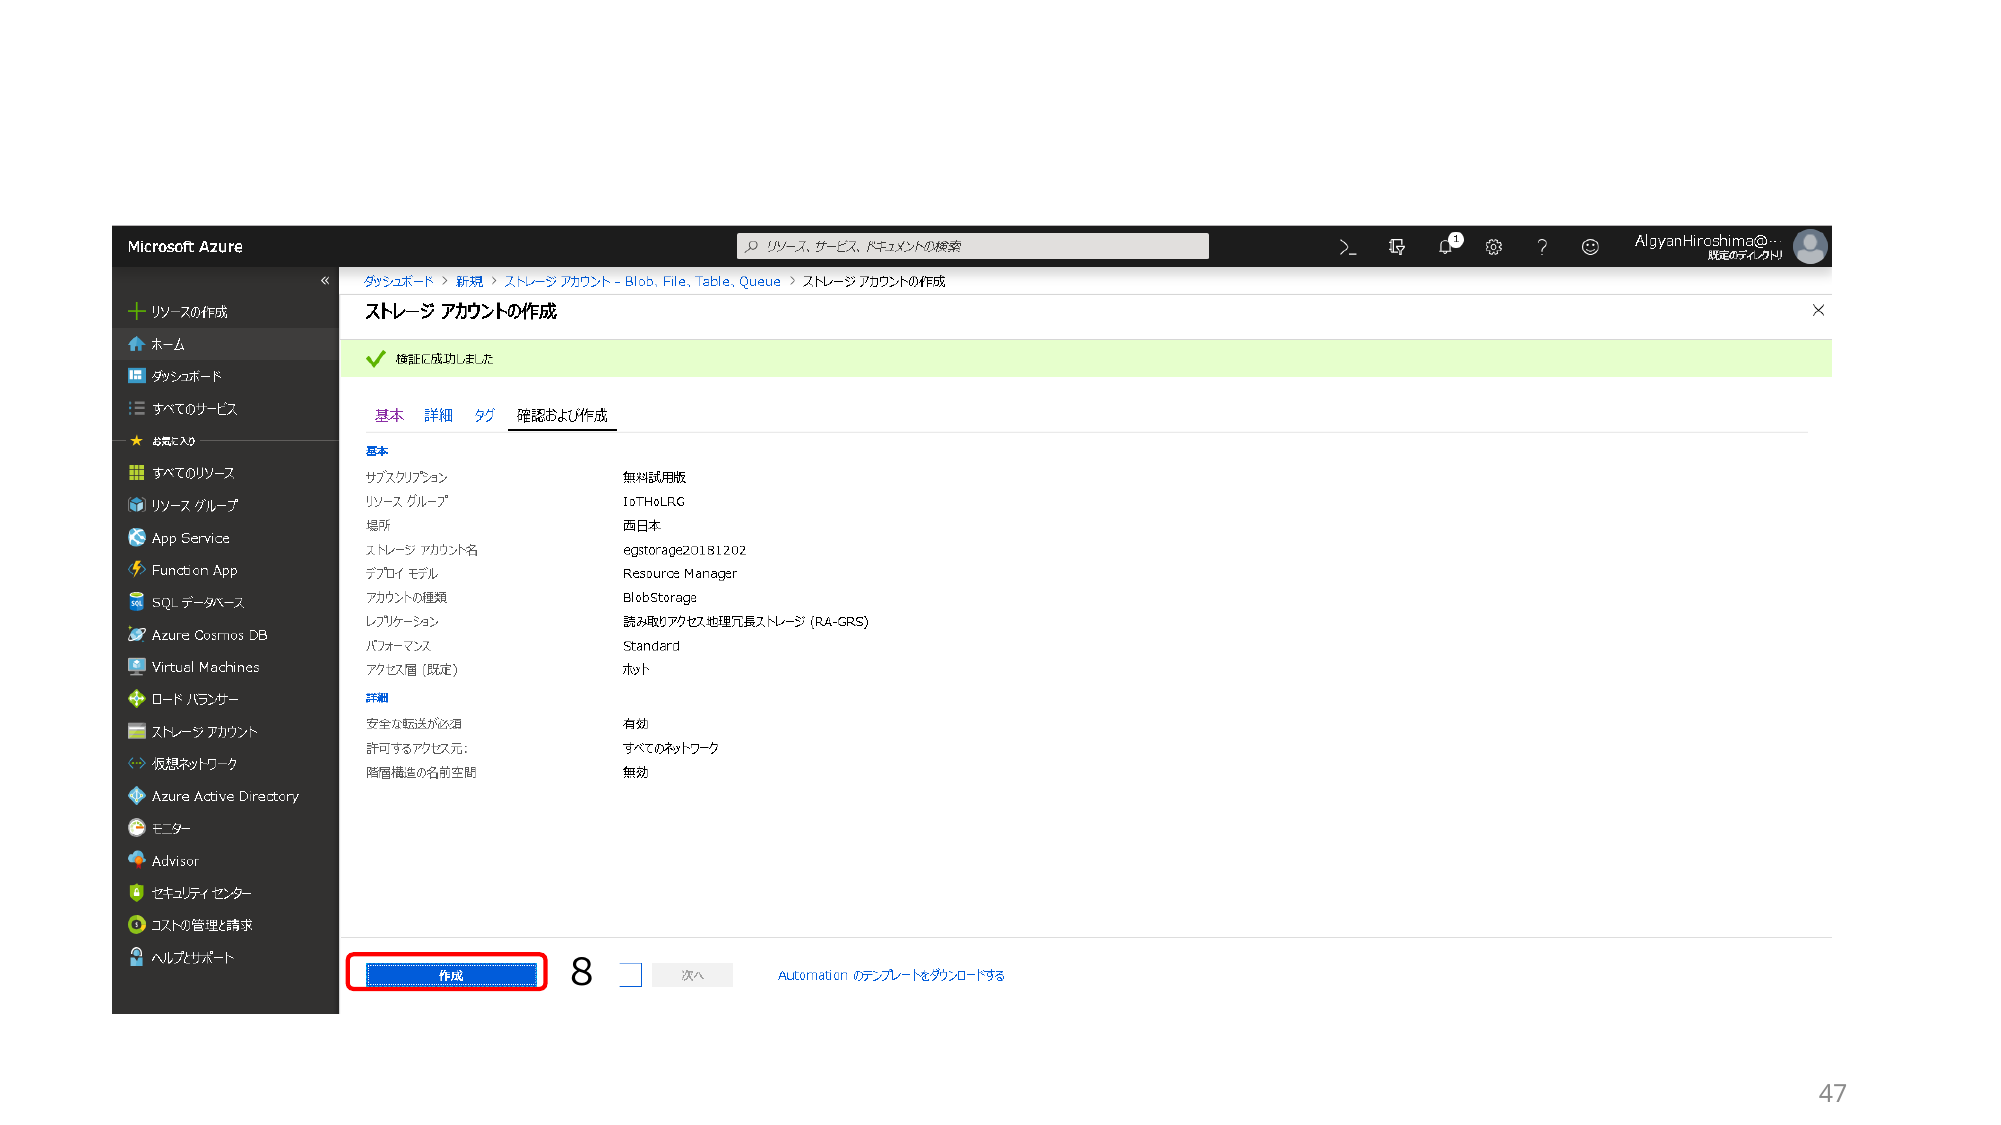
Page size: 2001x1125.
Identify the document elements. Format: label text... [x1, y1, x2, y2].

picture [112, 224, 1832, 1016]
slide_number 47 [1412, 1064, 1863, 1125]
